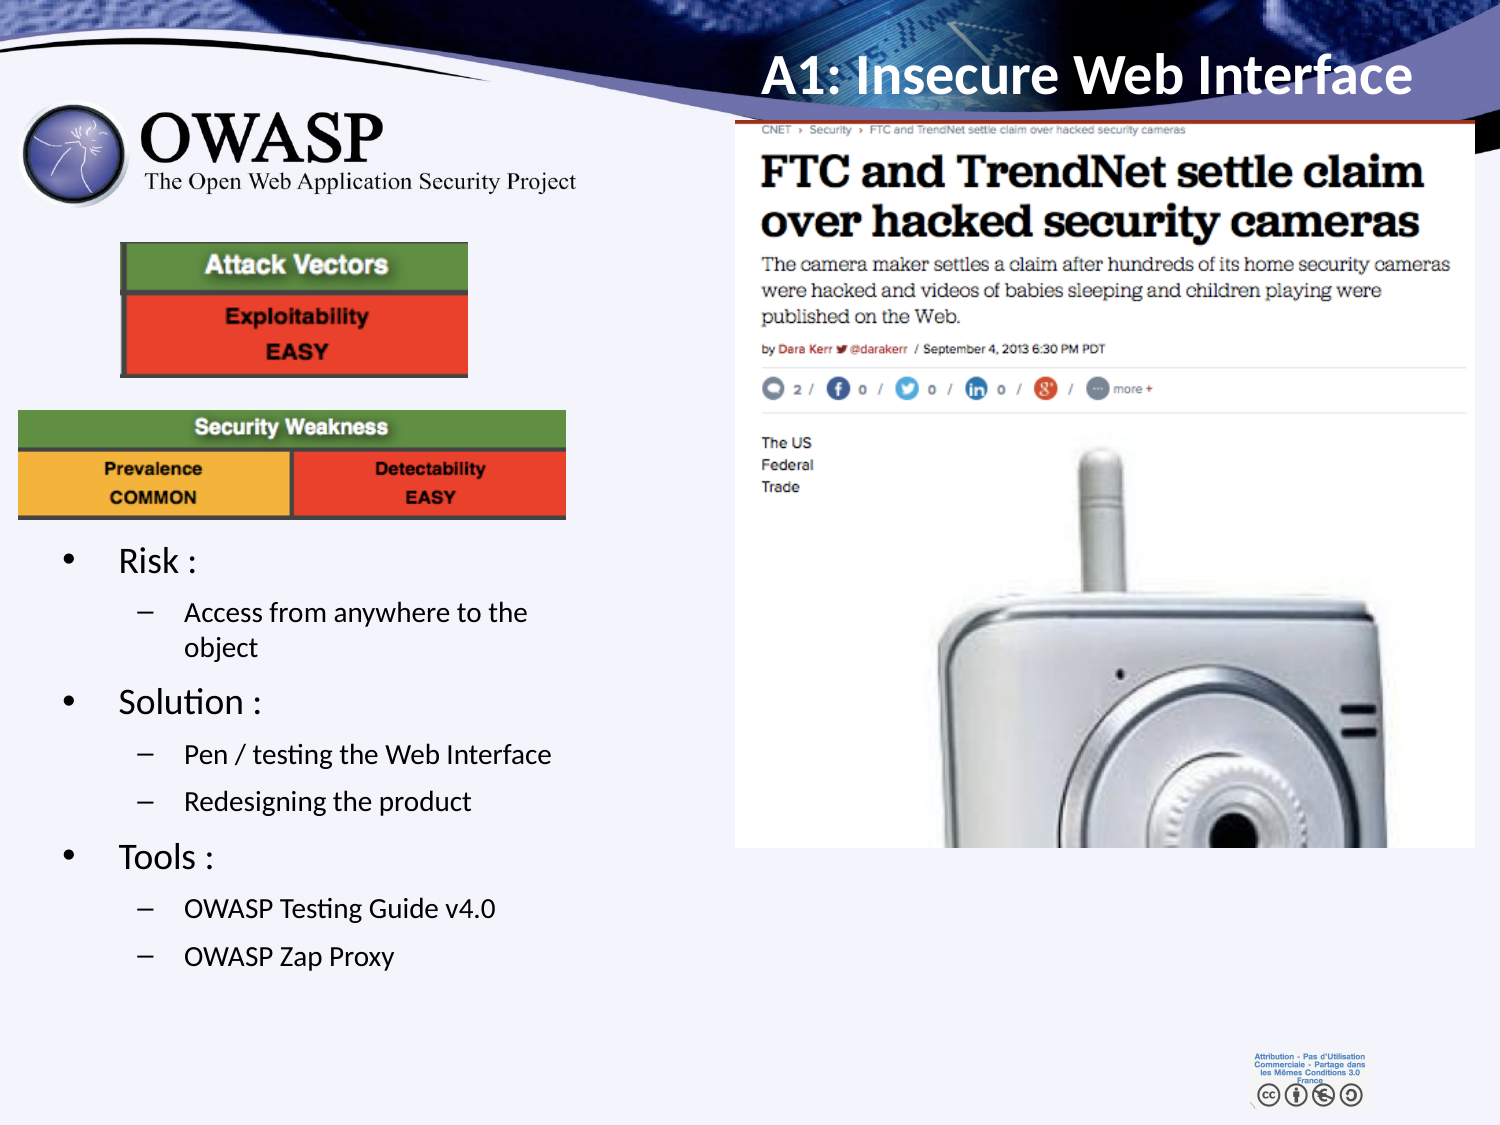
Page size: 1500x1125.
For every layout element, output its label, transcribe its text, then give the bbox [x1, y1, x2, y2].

list Risk : Access from anywhere to the object Solution : Pen / testing the Web Interface Redesigning the product Tools : OWASP Testing Guide v4.0 OWASP Zap Proxy [55, 528, 567, 995]
title A1: Insecure Web Interface [699, 0, 1476, 143]
picture [0, 0, 1500, 1125]
